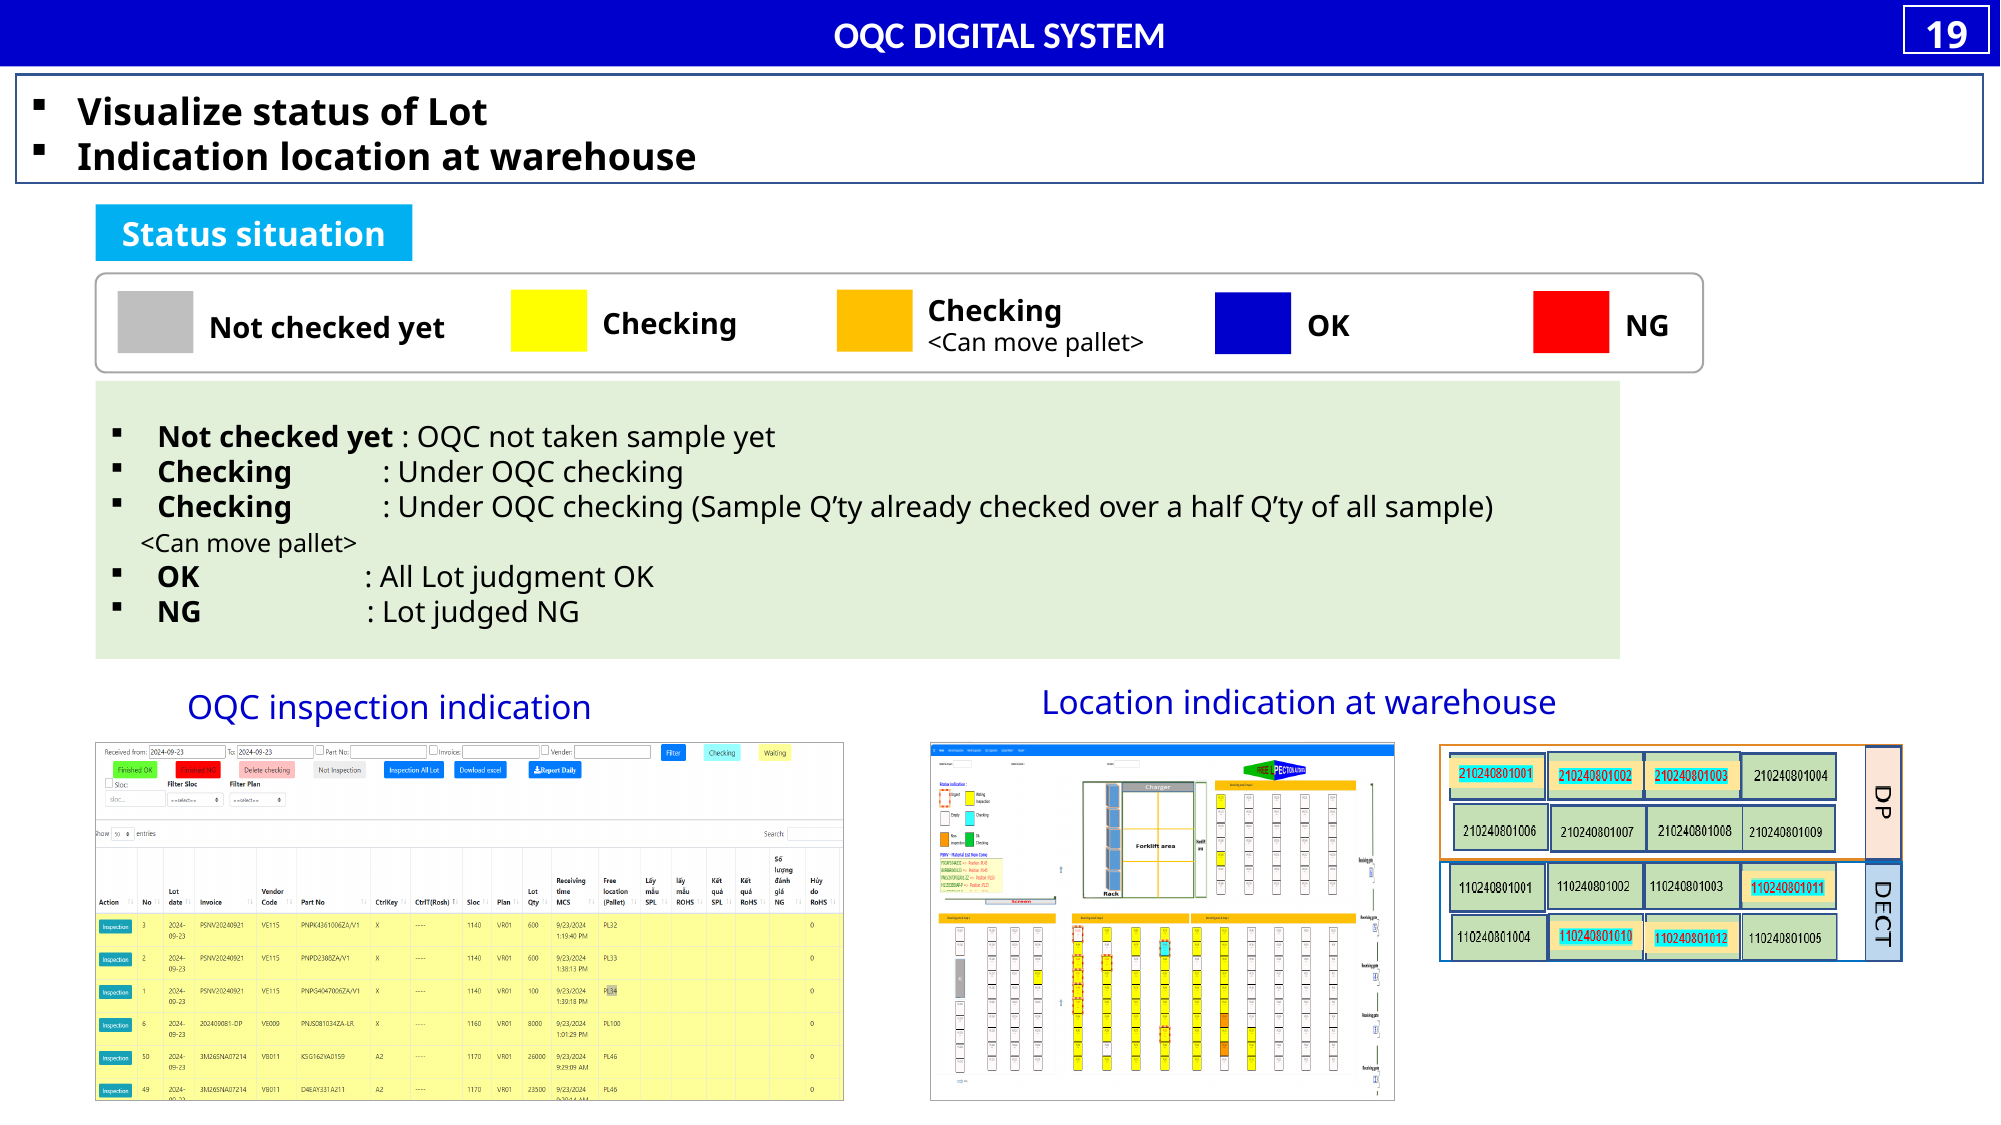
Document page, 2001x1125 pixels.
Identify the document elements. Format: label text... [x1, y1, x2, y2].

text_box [836, 289, 1206, 359]
text_box 19 [1903, 5, 1990, 54]
text_box Status situation [95, 203, 413, 262]
text_box Visualize status of Lot Indication location at warehouse [15, 73, 1984, 184]
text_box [1215, 292, 1416, 356]
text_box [511, 289, 783, 354]
text_box OQC inspection indication [87, 677, 692, 735]
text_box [117, 291, 484, 356]
text_box Not checked yet : OQC not taken sample yet Checking : Under OQC checking Checking : Under OQC checking (Sample Q’ty already checked over a half Q’ty of all sample) <Can move pallet> OK : All Lot judgment OK NG : Lot judged NG [95, 380, 1621, 660]
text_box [1533, 291, 1732, 354]
text_box [94, 272, 1705, 374]
text_box OQC DIGITAL SYSTEM [0, 0, 2000, 67]
picture [930, 741, 1395, 1101]
picture [95, 741, 843, 1101]
text_box Location indication at warehouse [912, 673, 1687, 729]
picture [1438, 741, 1904, 965]
